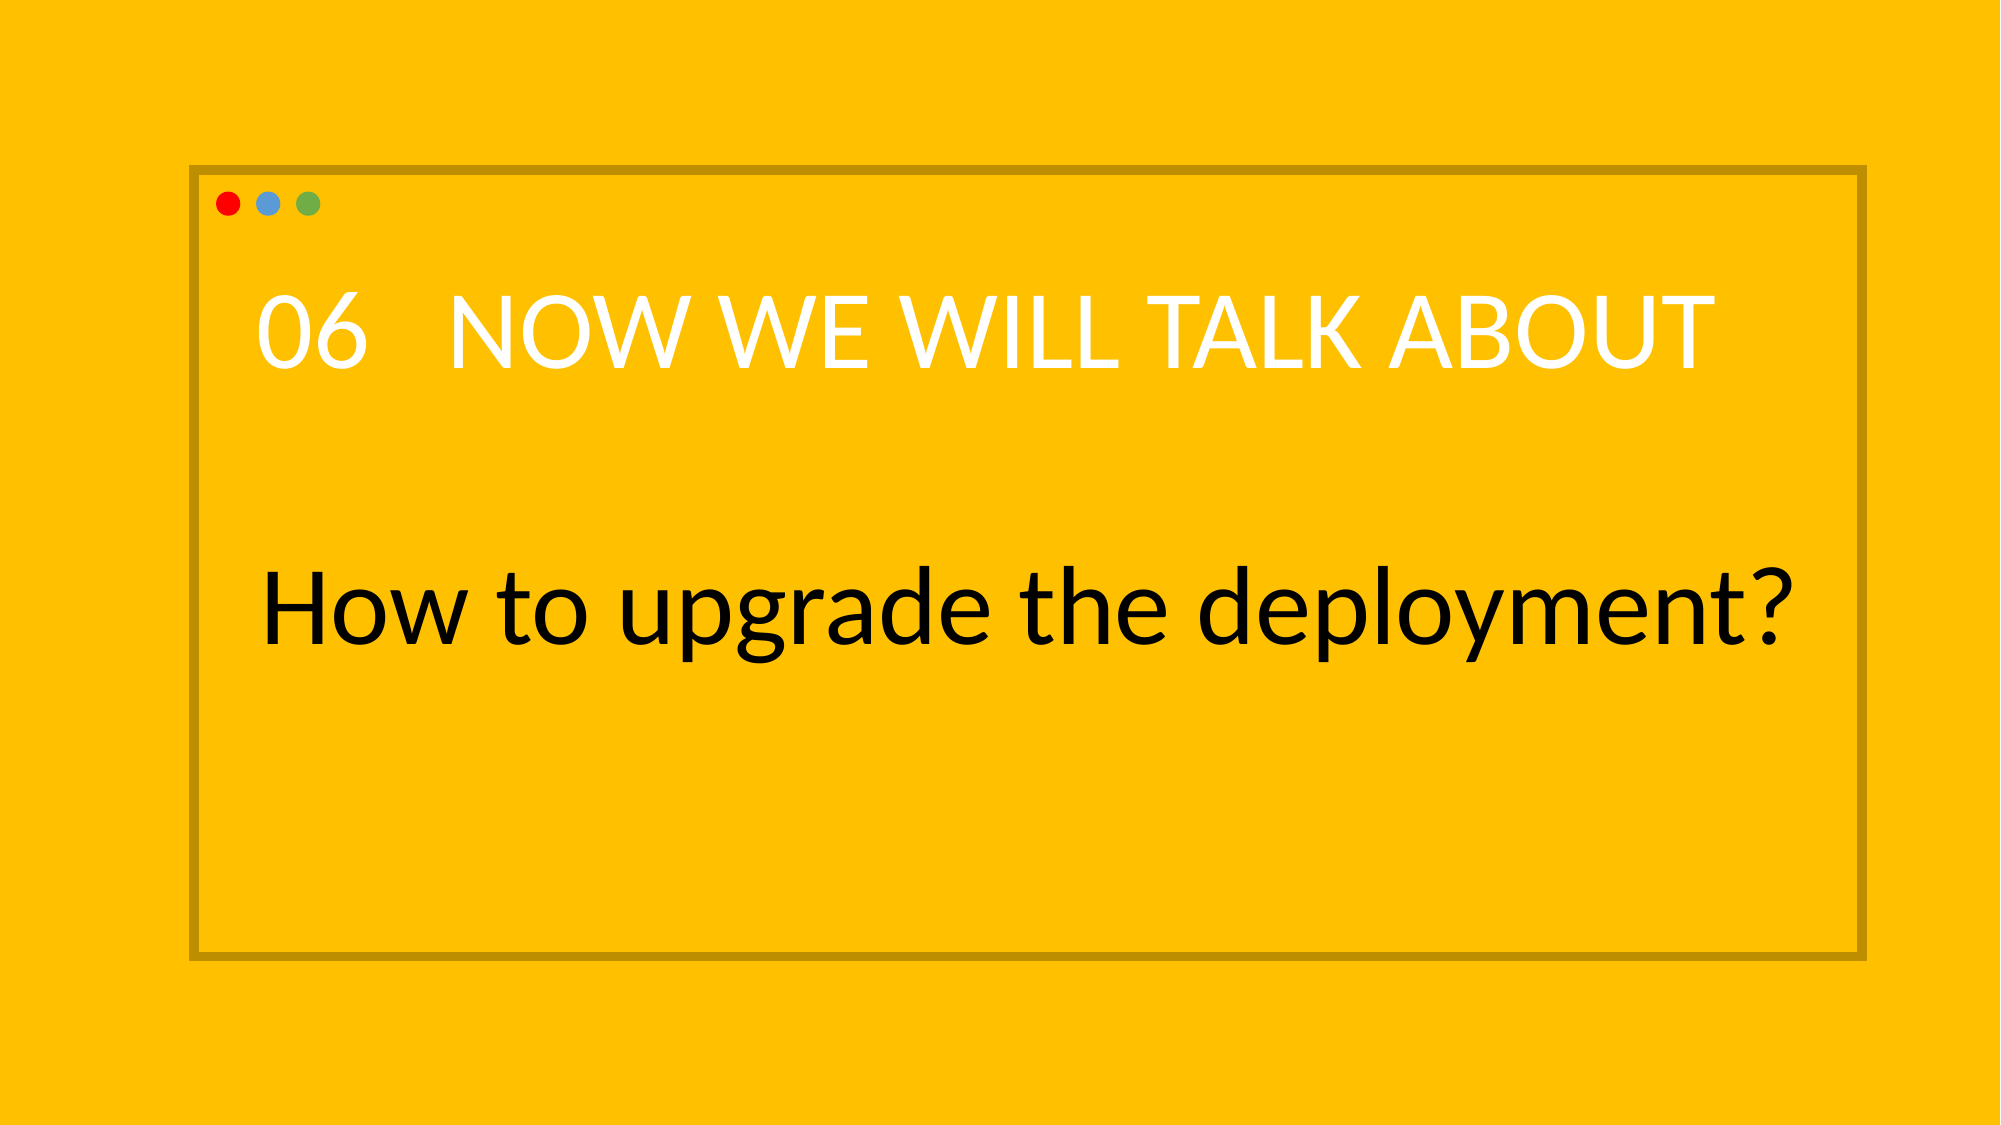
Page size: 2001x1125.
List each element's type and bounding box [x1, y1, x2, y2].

text_box [193, 170, 1863, 957]
